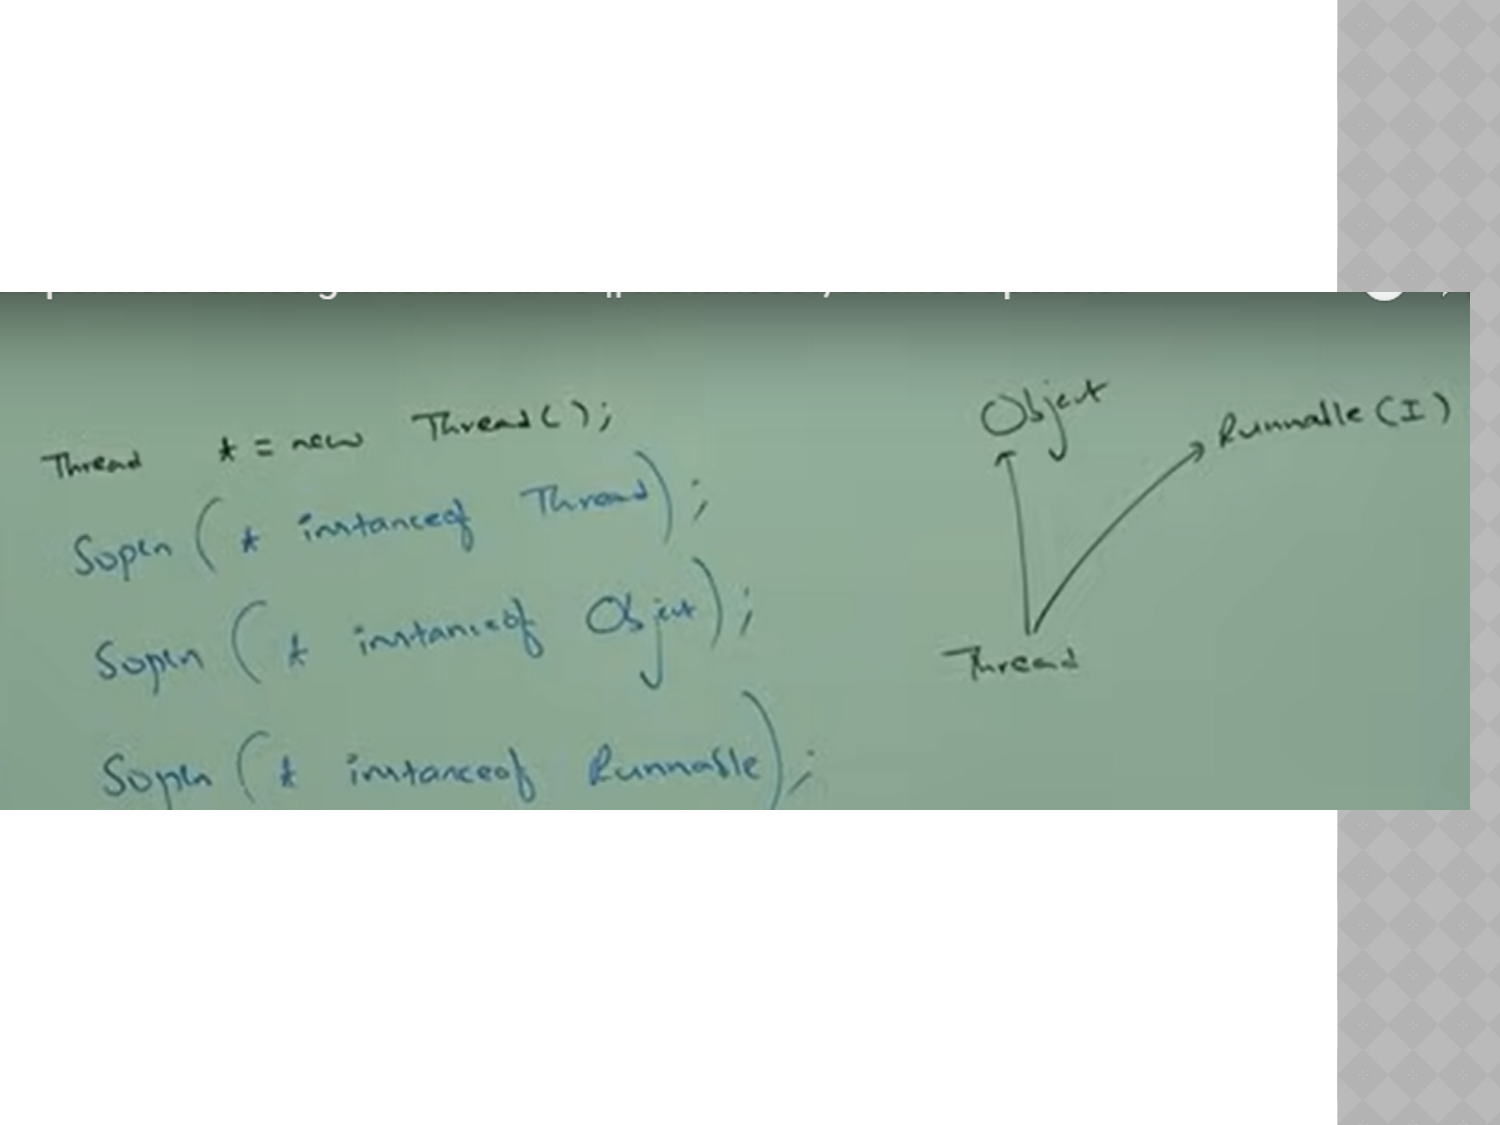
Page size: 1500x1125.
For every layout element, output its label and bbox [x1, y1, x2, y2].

picture [0, 291, 1471, 810]
